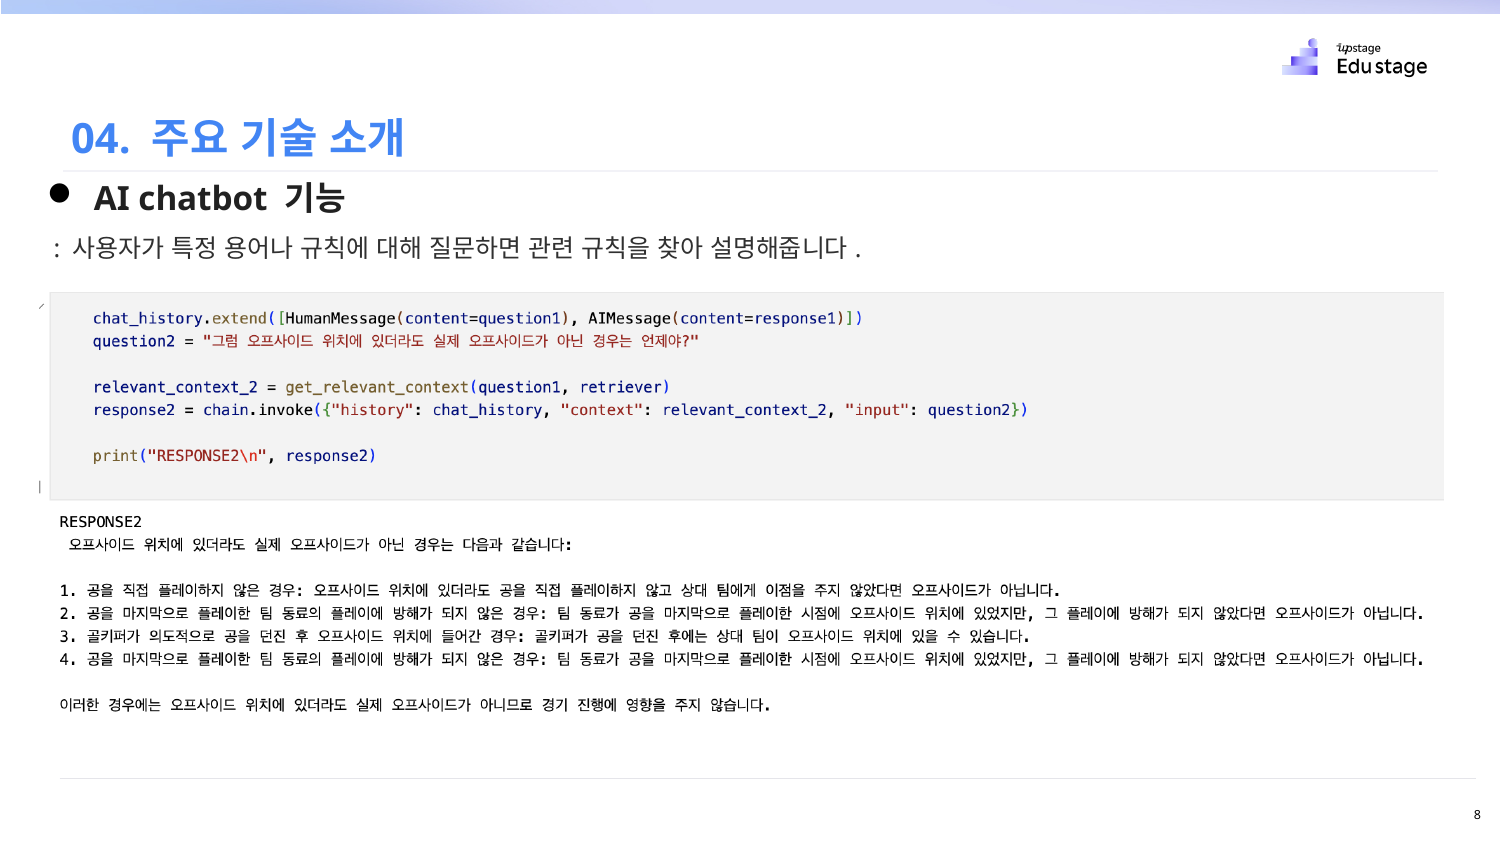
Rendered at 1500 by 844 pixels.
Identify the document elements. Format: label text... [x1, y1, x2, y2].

text_box AI chatbot 기능 : 사용자가 특정 용어나 규칙에 대해 질문하면 관련 규칙을 찾아 설명해줍니다. [39, 150, 1420, 260]
picture [39, 260, 1444, 728]
picture [1282, 37, 1438, 82]
picture [1, 0, 1500, 14]
text_box 04. 주요 기술 소개 [63, 96, 1390, 170]
